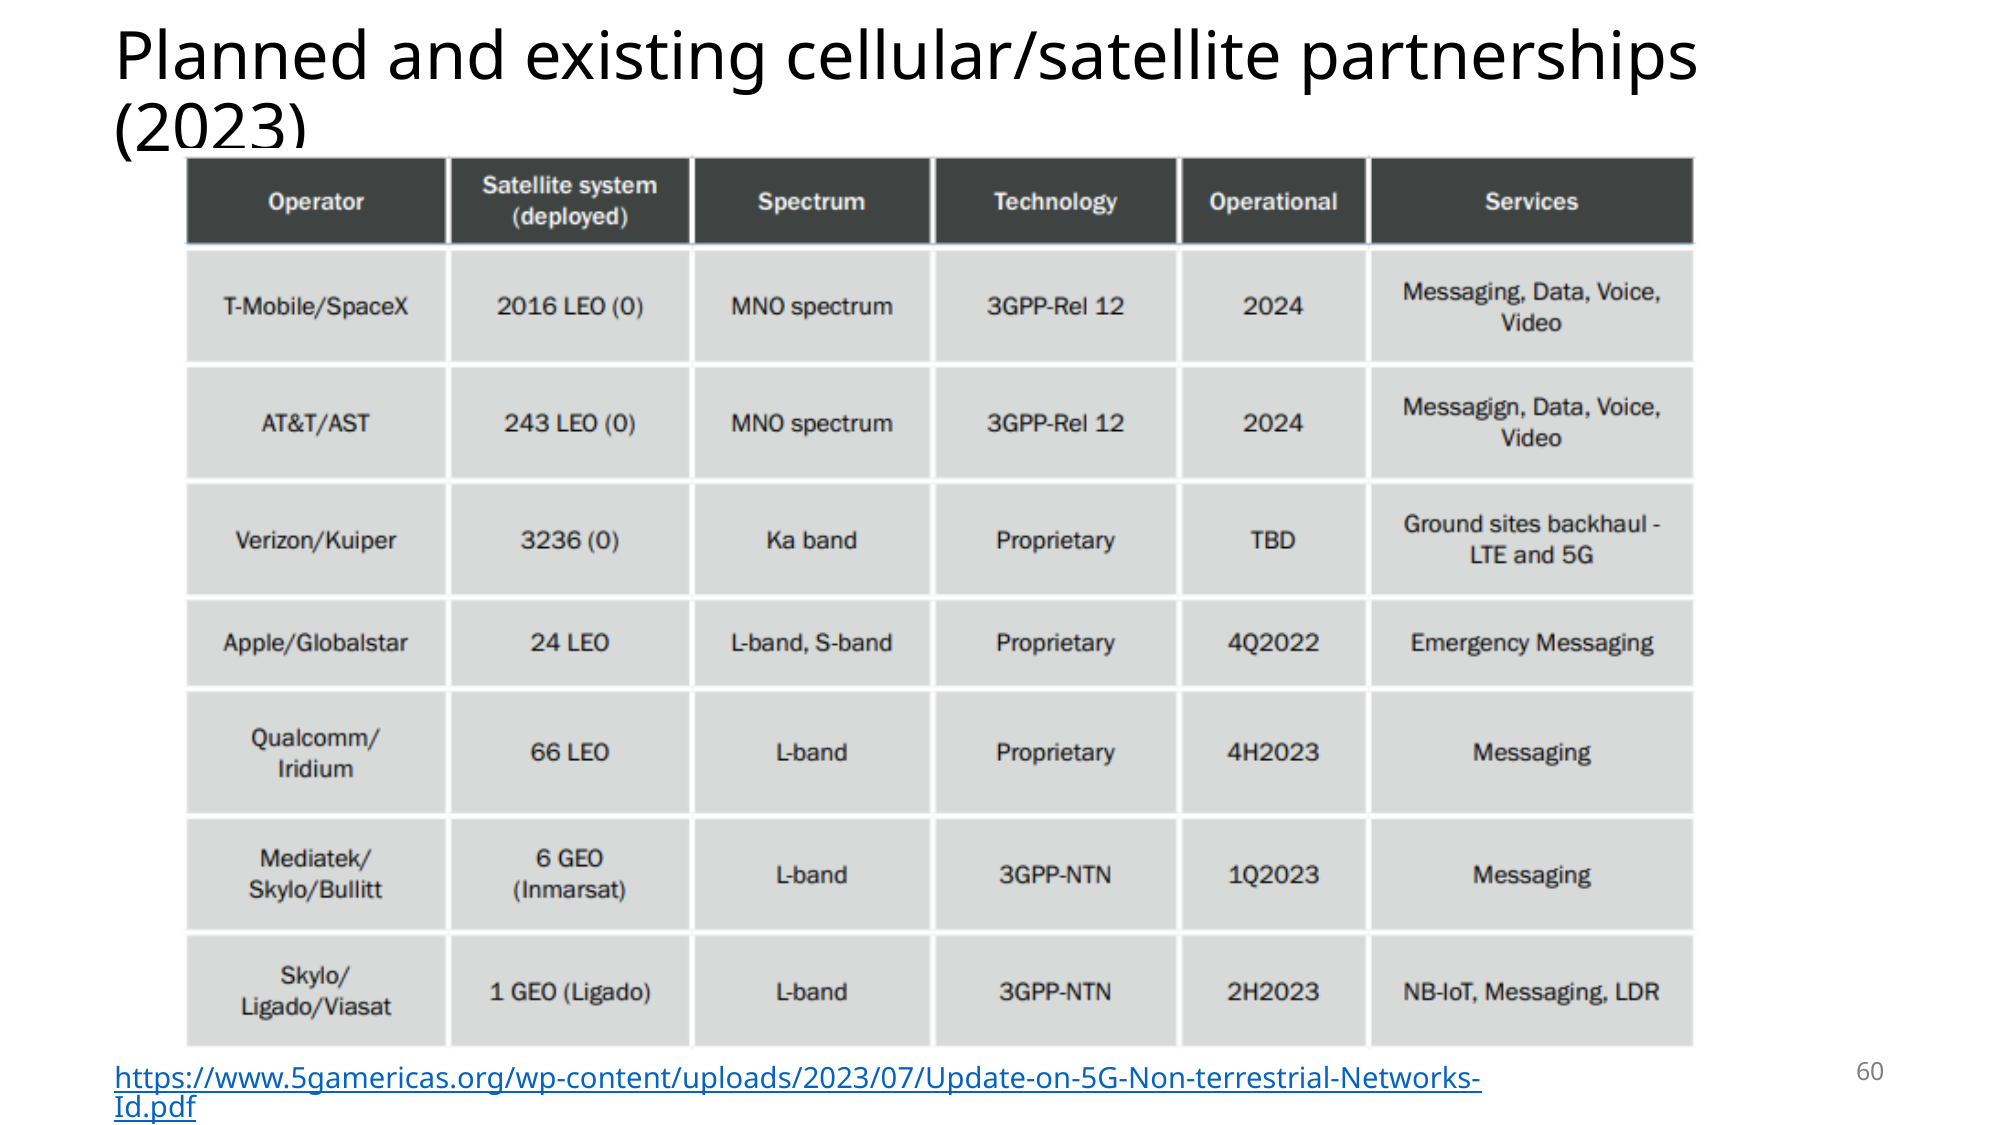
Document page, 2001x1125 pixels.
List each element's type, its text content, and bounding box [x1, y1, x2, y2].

slide_number 60 [1749, 1042, 1900, 1103]
text_box https://www.5gamericas.org/wp-content/uploads/2023/07/Update-on-5G-Non-terrestrial-Networks-Id.pdf [99, 1052, 1501, 1107]
title Planned and existing cellular/satellite partnerships (2023) [99, 37, 1900, 150]
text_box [176, 148, 1714, 1059]
